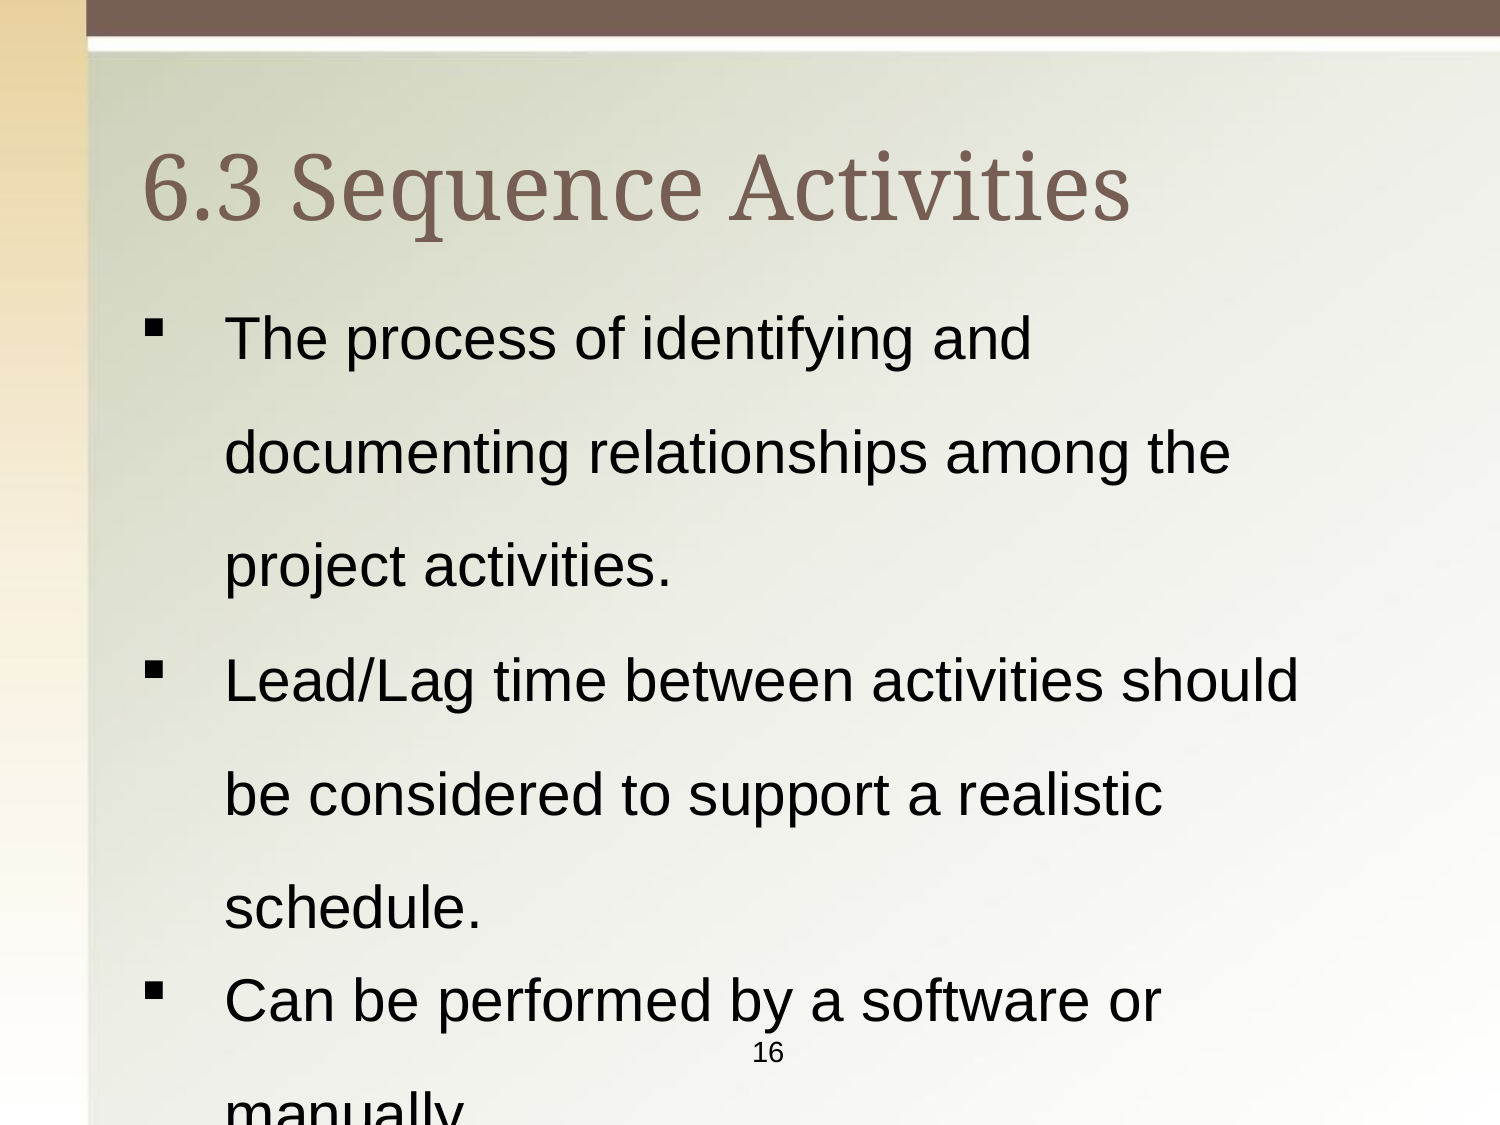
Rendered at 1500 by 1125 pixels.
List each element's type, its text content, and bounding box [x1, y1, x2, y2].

title 6.3 Sequence Activities [112, 81, 1388, 317]
text_box The process of identifying and documenting relationships among the project activities. Lead/Lag time between activities should be considered to support a realistic schedule. Can be performed by a software or manually. [137, 257, 1392, 1125]
text_box [0, 0, 1500, 1125]
